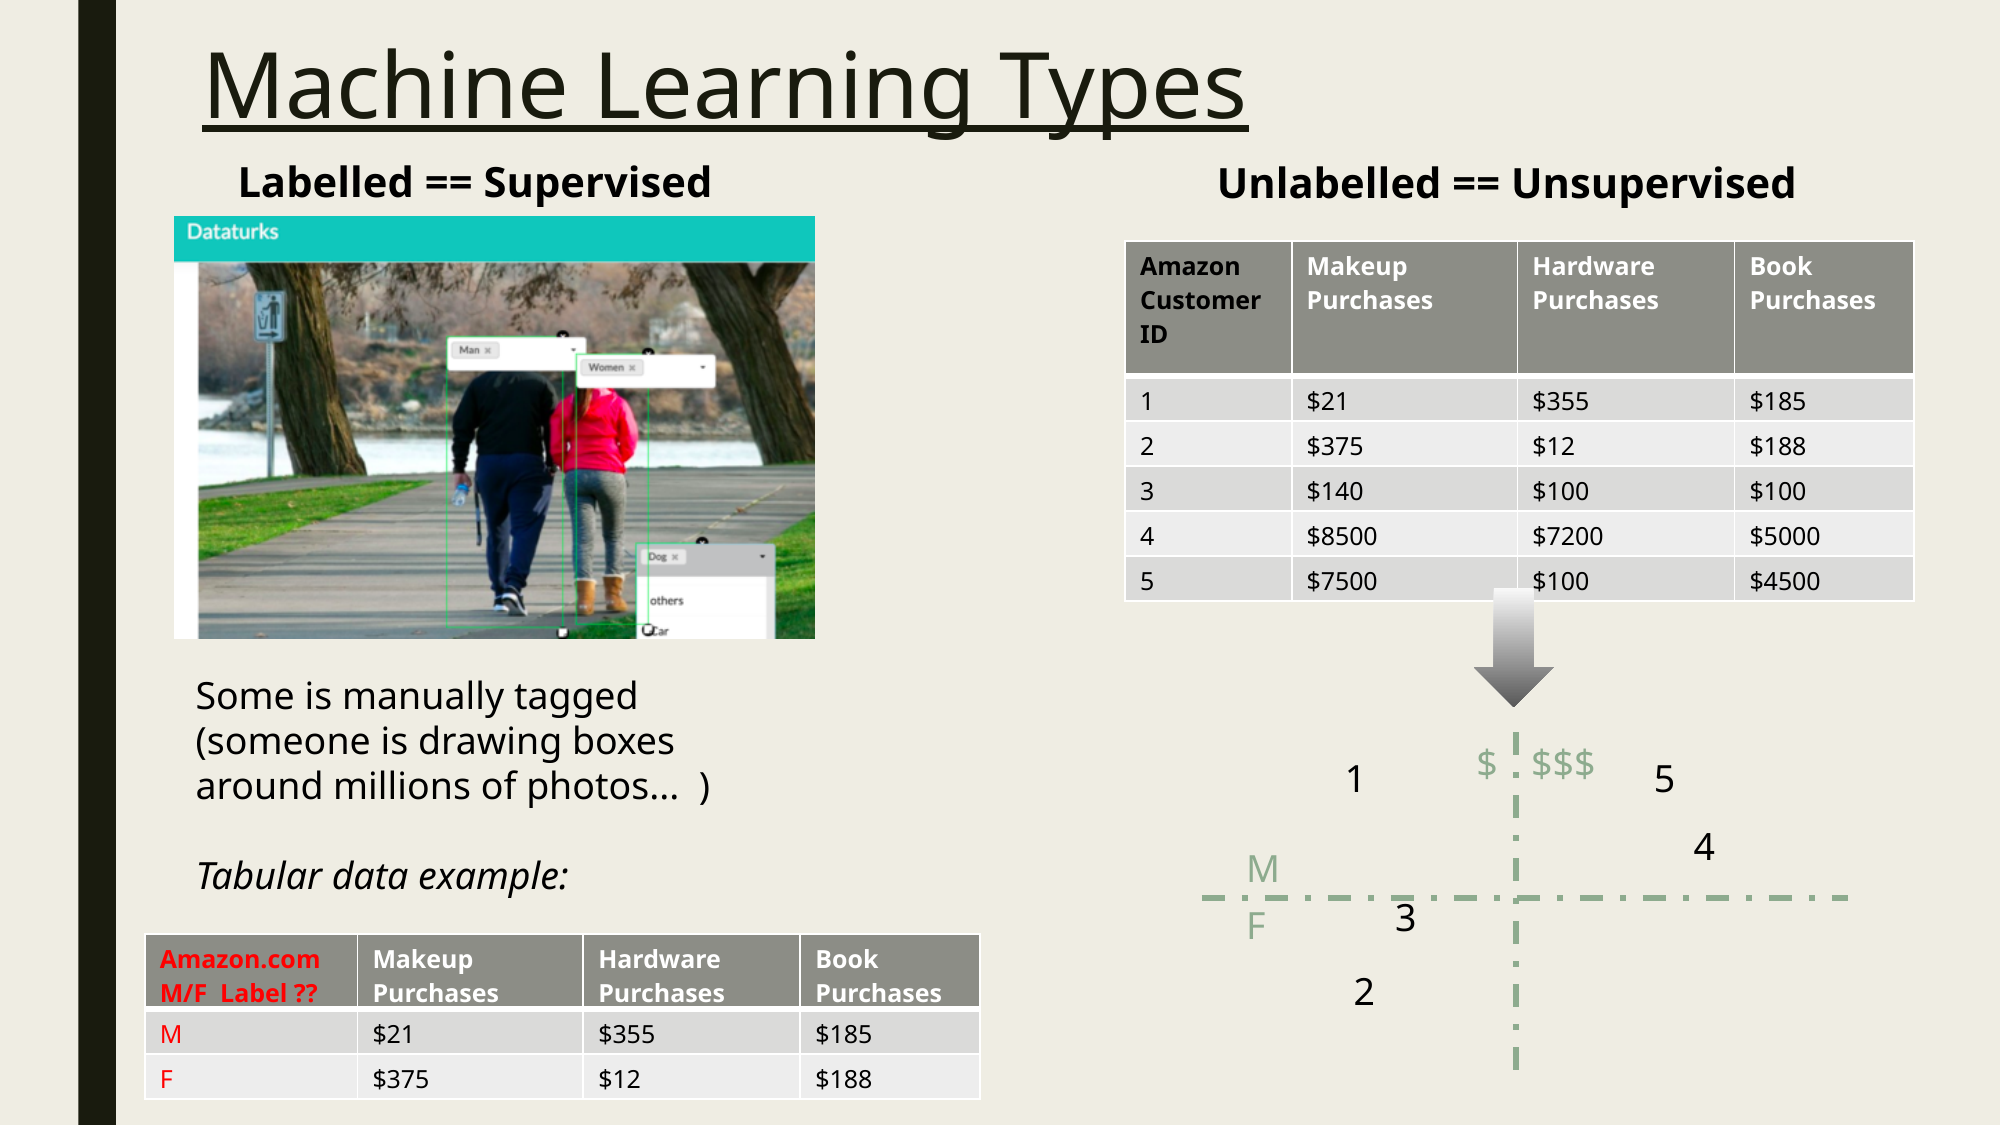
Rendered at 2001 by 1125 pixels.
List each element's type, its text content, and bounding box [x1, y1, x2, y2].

table_cell F [146, 1055, 357, 1098]
text_box $ [1461, 732, 1516, 793]
text_box 2 [1338, 960, 1436, 1021]
text_box Labelled == Supervised [222, 148, 803, 214]
text_box 3 [1380, 886, 1478, 898]
table_cell 4 [1126, 512, 1291, 555]
table_header Hardware Purchases [584, 935, 799, 1006]
table_cell $185 [1735, 379, 1913, 420]
table_cell $4500 [1735, 557, 1913, 600]
table_cell $185 [801, 1012, 979, 1053]
table_cell $12 [584, 1055, 799, 1098]
table_header Hardware Purchases [1518, 242, 1734, 373]
text_box 5 [1639, 747, 1736, 808]
text_box 4 [1678, 815, 1776, 876]
table_cell $188 [1735, 422, 1913, 465]
text_box Some is manually tagged (someone is drawing boxes around millions of photos... ) Tabular data example: [180, 664, 824, 905]
picture [174, 216, 815, 639]
text_box 1 [1329, 747, 1427, 808]
table_cell $7200 [1518, 512, 1734, 555]
text_box 3 [1380, 899, 1478, 947]
table_cell M [146, 1012, 357, 1053]
table_cell $7500 [1293, 557, 1517, 600]
table_cell $100 [1518, 557, 1734, 600]
table_cell $100 [1518, 467, 1734, 510]
table_cell 1 [1126, 379, 1291, 420]
text_box [1471, 584, 1557, 710]
table_cell $375 [1293, 422, 1517, 465]
table_cell $21 [358, 1012, 582, 1053]
text_box M [1231, 837, 1328, 895]
table_cell 2 [1126, 422, 1291, 465]
table_cell $355 [1518, 379, 1734, 420]
text_box F [1231, 899, 1328, 955]
table_header Book Purchases [801, 935, 979, 1006]
table_cell $355 [584, 1012, 799, 1053]
table_cell 3 [1126, 467, 1291, 510]
table_header Makeup Purchases [1293, 242, 1517, 373]
table_cell $375 [358, 1055, 582, 1098]
table_header Book Purchases [1735, 242, 1913, 373]
text_box $$$ [1517, 732, 1614, 793]
table_cell $8500 [1293, 512, 1517, 555]
table_cell $12 [1518, 422, 1734, 465]
table_header Amazon.com M/F Label ?? [146, 935, 357, 1006]
table_cell $21 [1293, 379, 1517, 420]
table_cell 5 [1126, 557, 1291, 600]
table_cell $140 [1293, 467, 1517, 510]
text_box Unlabelled == Unsupervised [1201, 149, 1819, 215]
table_cell $188 [801, 1055, 979, 1098]
table_cell $5000 [1735, 512, 1913, 555]
table_cell $100 [1735, 467, 1913, 510]
title Machine Learning Types [187, 32, 1763, 195]
table_header Makeup Purchases [358, 935, 582, 1006]
table_header Amazon Customer ID [1126, 242, 1291, 373]
